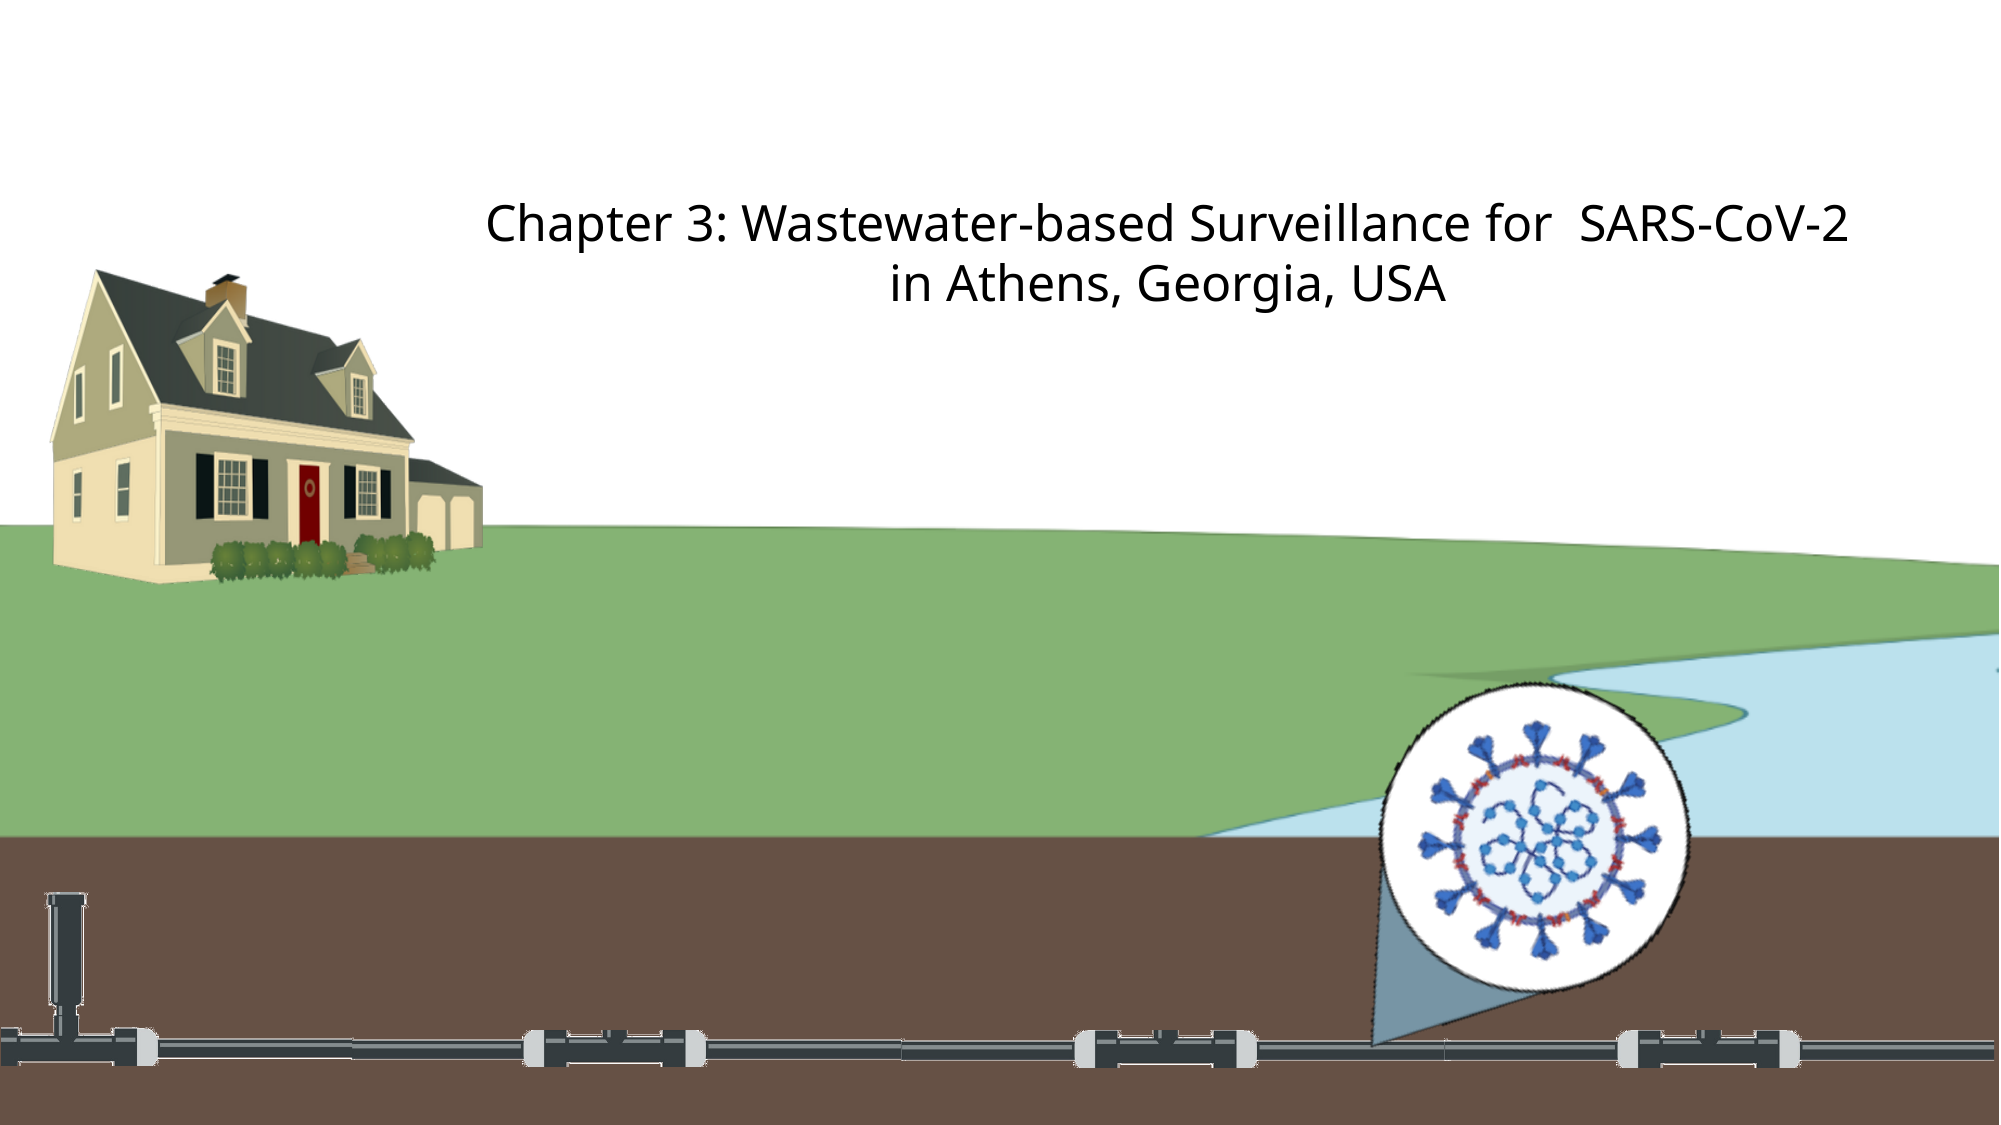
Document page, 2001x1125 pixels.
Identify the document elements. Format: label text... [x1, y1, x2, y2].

text_box Chapter 3: Wastewater-based Surveillance for SARS-CoV-2 in Athens, Georgia, USA [464, 184, 1871, 320]
picture [0, 269, 1999, 1125]
